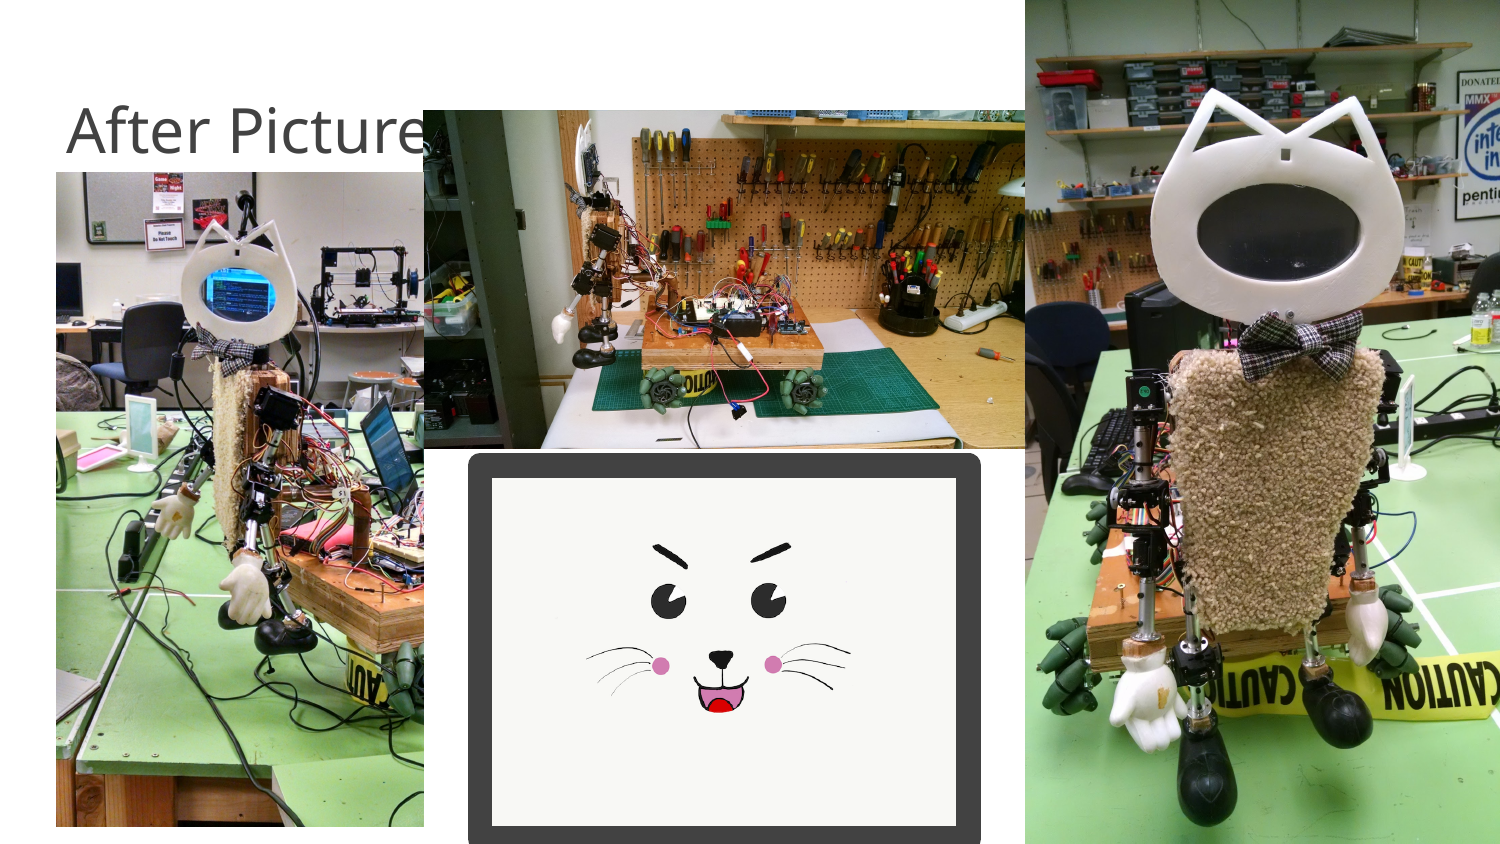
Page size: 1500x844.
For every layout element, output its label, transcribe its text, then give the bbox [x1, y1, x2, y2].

picture [492, 477, 957, 827]
title After Pictures [51, 61, 1019, 175]
picture [55, 0, 1500, 844]
